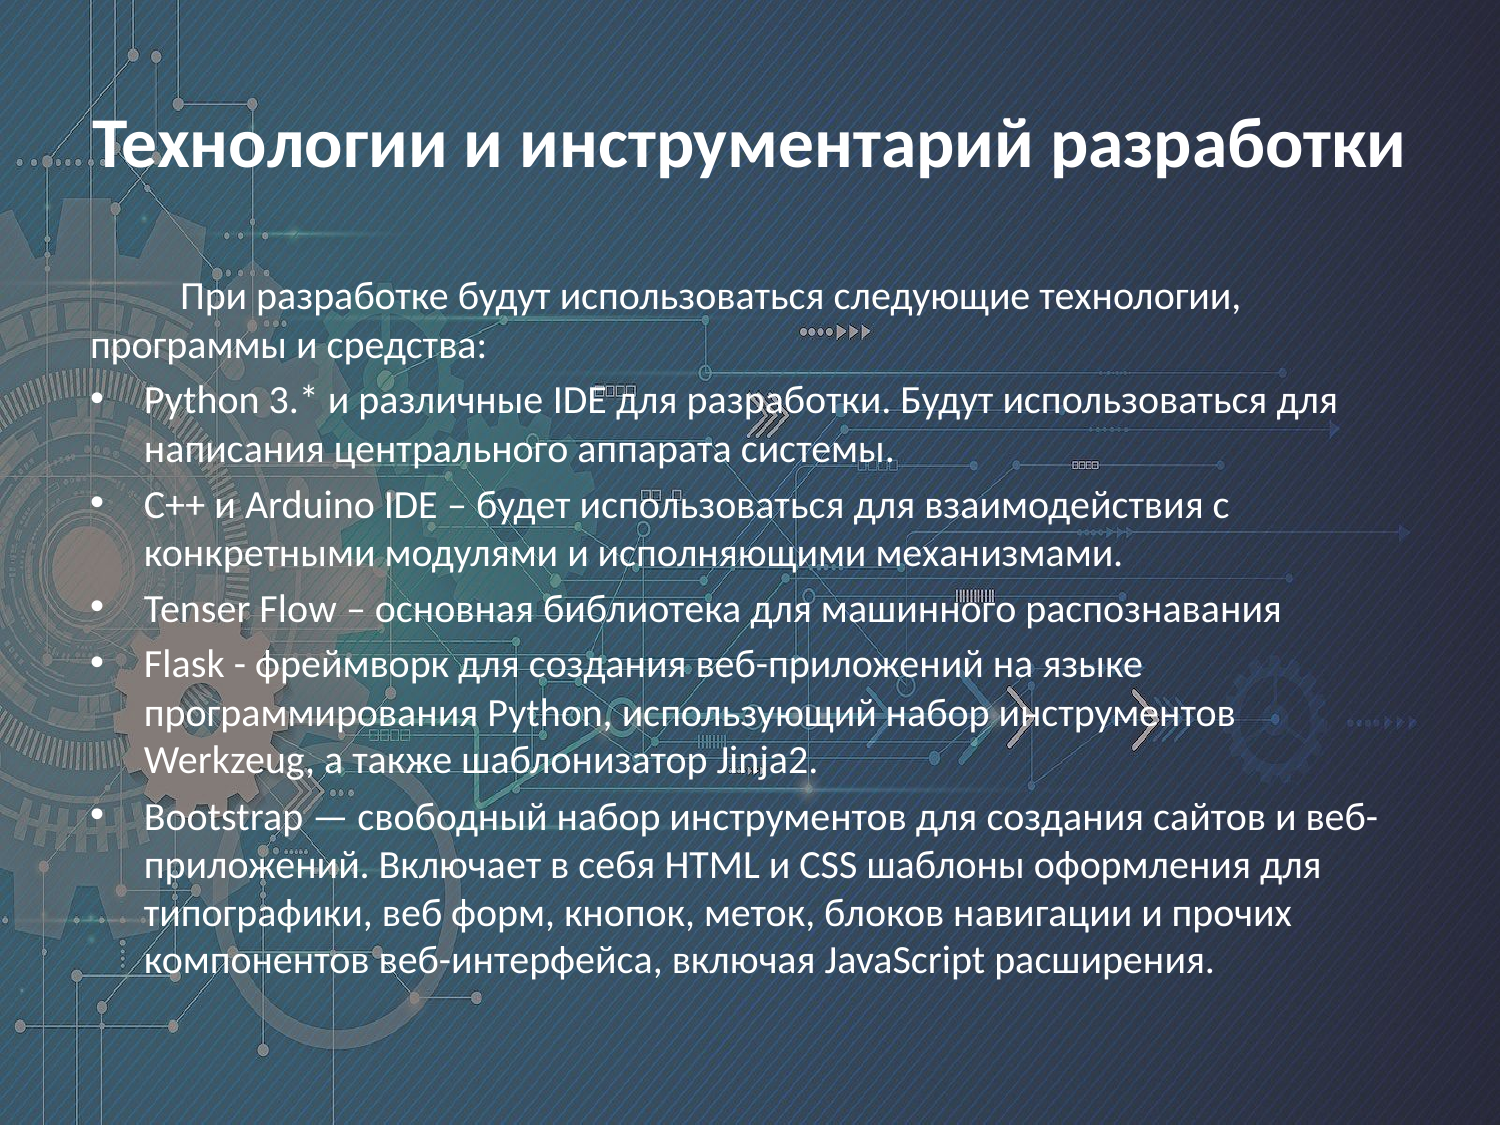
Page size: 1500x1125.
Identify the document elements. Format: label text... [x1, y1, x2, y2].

list При разработке будут использоваться следующие технологии, программы и средства: Python 3.* и различные IDE для разработки. Будут использоваться для написания центрального аппарата системы. C++ и Arduino IDE – будет использоваться для взаимодействия с конкретными модулями и исполняющими механизмами. Tenser Flow – основная библиотека для машинного распознавания Flask - фреймворк для создания веб-приложений на языке программирования Python, использующий набор инструментов Werkzeug, а также шаблонизатор Jinja2. Bootstrap — свободный набор инструментов для создания сайтов и веб-приложений. Включает в себя HTML и CSS шаблоны оформления для типографики, веб форм, кнопок, меток, блоков навигации и прочих компонентов веб-интерфейса, включая JavaScript расширения. [75, 262, 1425, 1005]
picture [0, 0, 1500, 1125]
title Технологии и инструментарий разработки [75, 45, 1425, 233]
